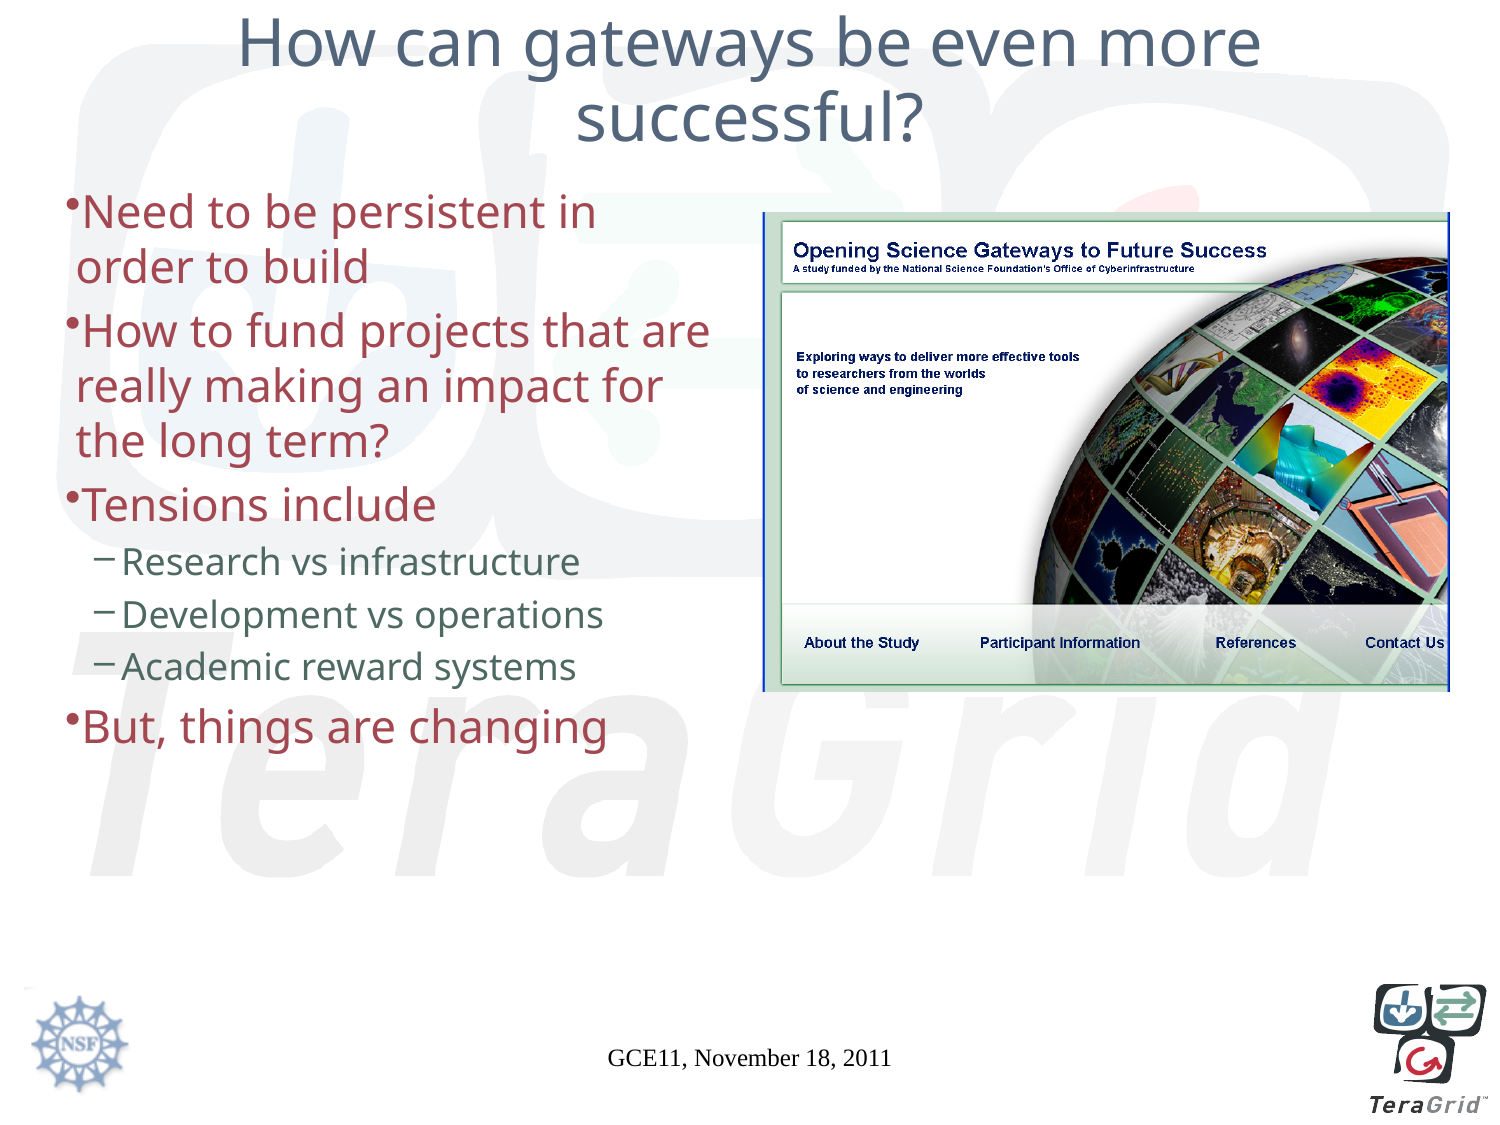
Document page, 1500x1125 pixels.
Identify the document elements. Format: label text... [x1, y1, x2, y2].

footer GCE11, November 18, 2011 [449, 1034, 1051, 1113]
title How can gateways be even more successful? [50, 0, 1450, 163]
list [762, 212, 1451, 692]
picture [24, 987, 135, 1100]
list Need to be persistent in order to build How to fund projects that are really making an impact for the long term? Tensions include Research vs infrastructure Development vs operations Academic reward systems But, things are changing [50, 174, 738, 1025]
picture [1370, 984, 1488, 1113]
